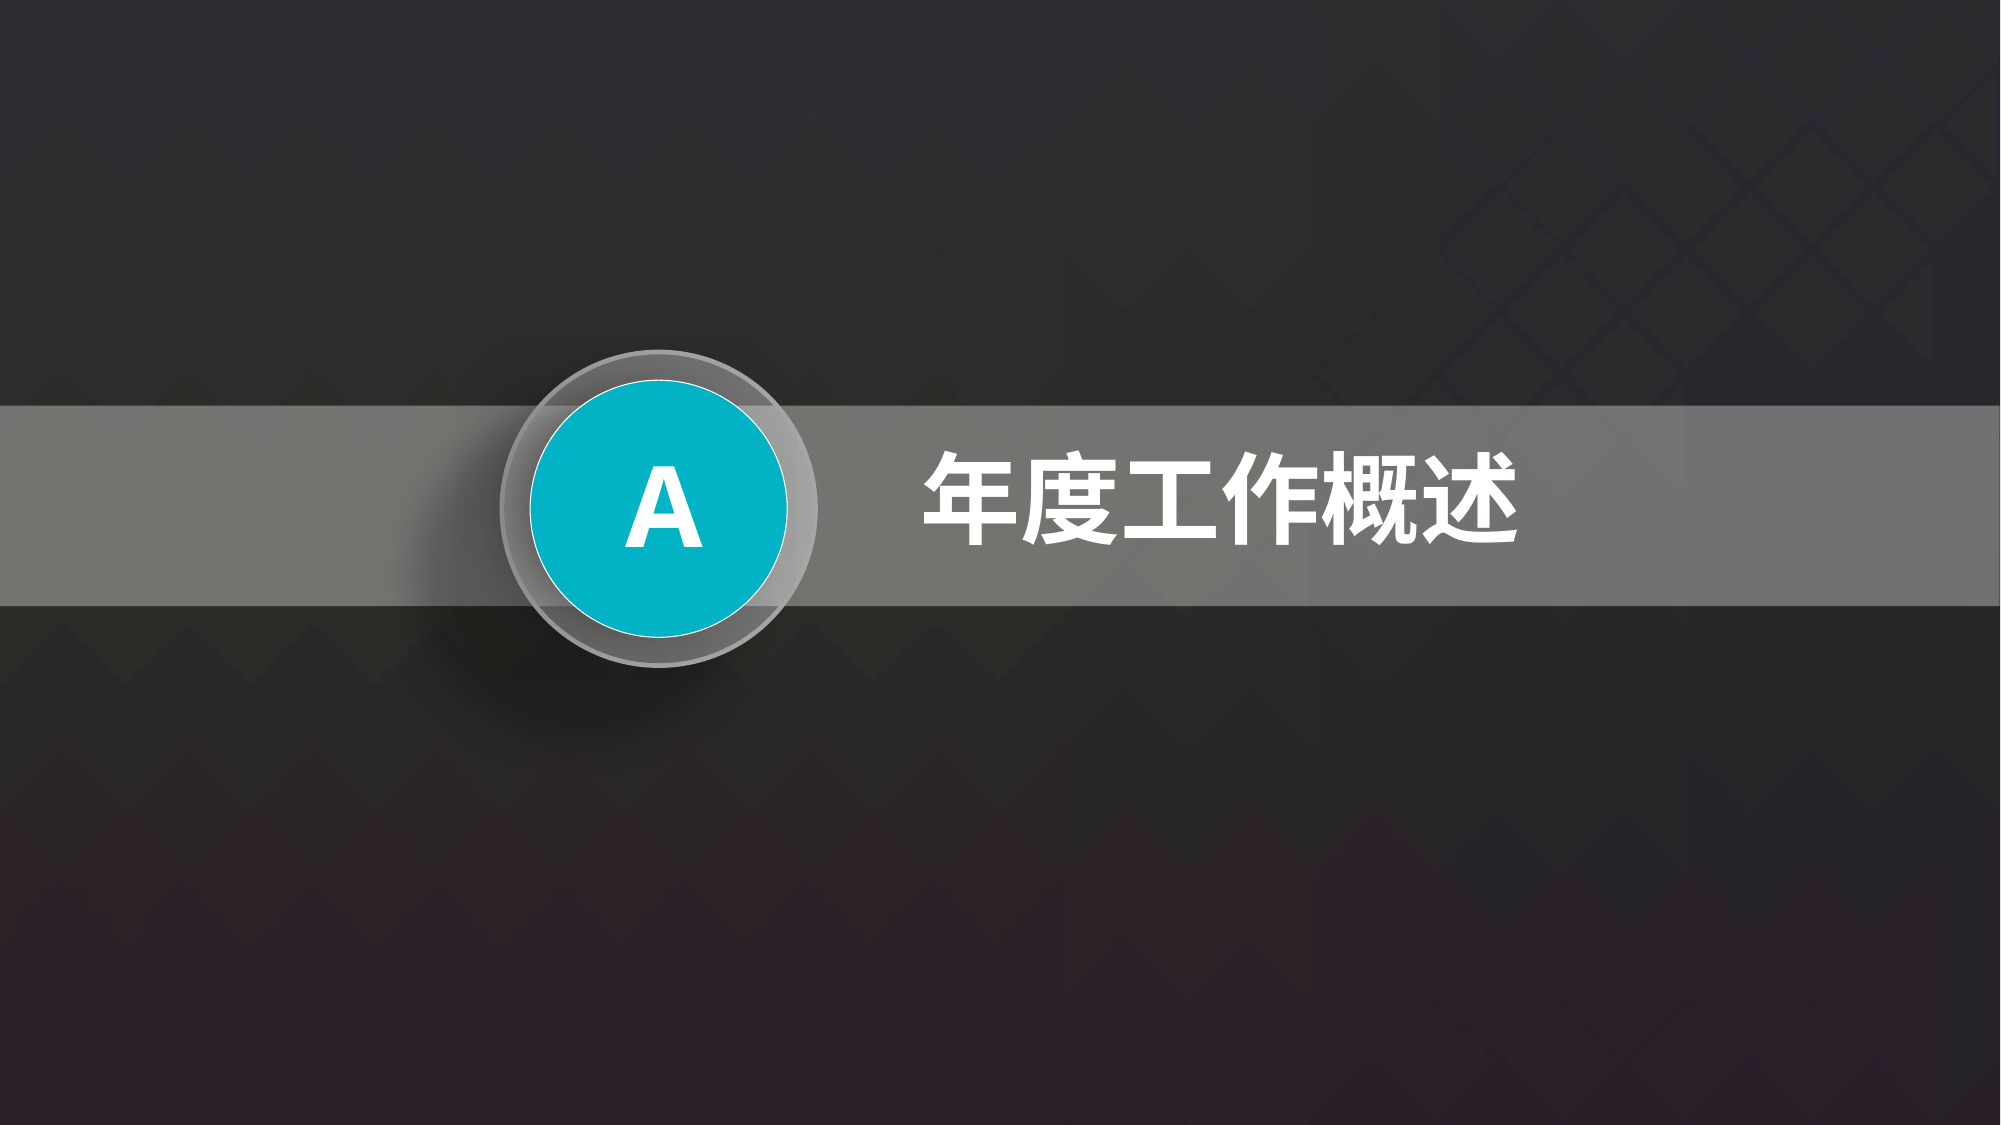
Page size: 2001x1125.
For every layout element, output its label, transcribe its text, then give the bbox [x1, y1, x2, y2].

text_box [673, 352, 818, 668]
text_box [779, 403, 2000, 608]
text_box [772, 443, 790, 574]
text_box A [557, 427, 772, 577]
text_box 年度工作概述 [868, 428, 1572, 564]
text_box [0, 403, 482, 608]
picture [0, 0, 2001, 1125]
text_box [527, 378, 771, 640]
